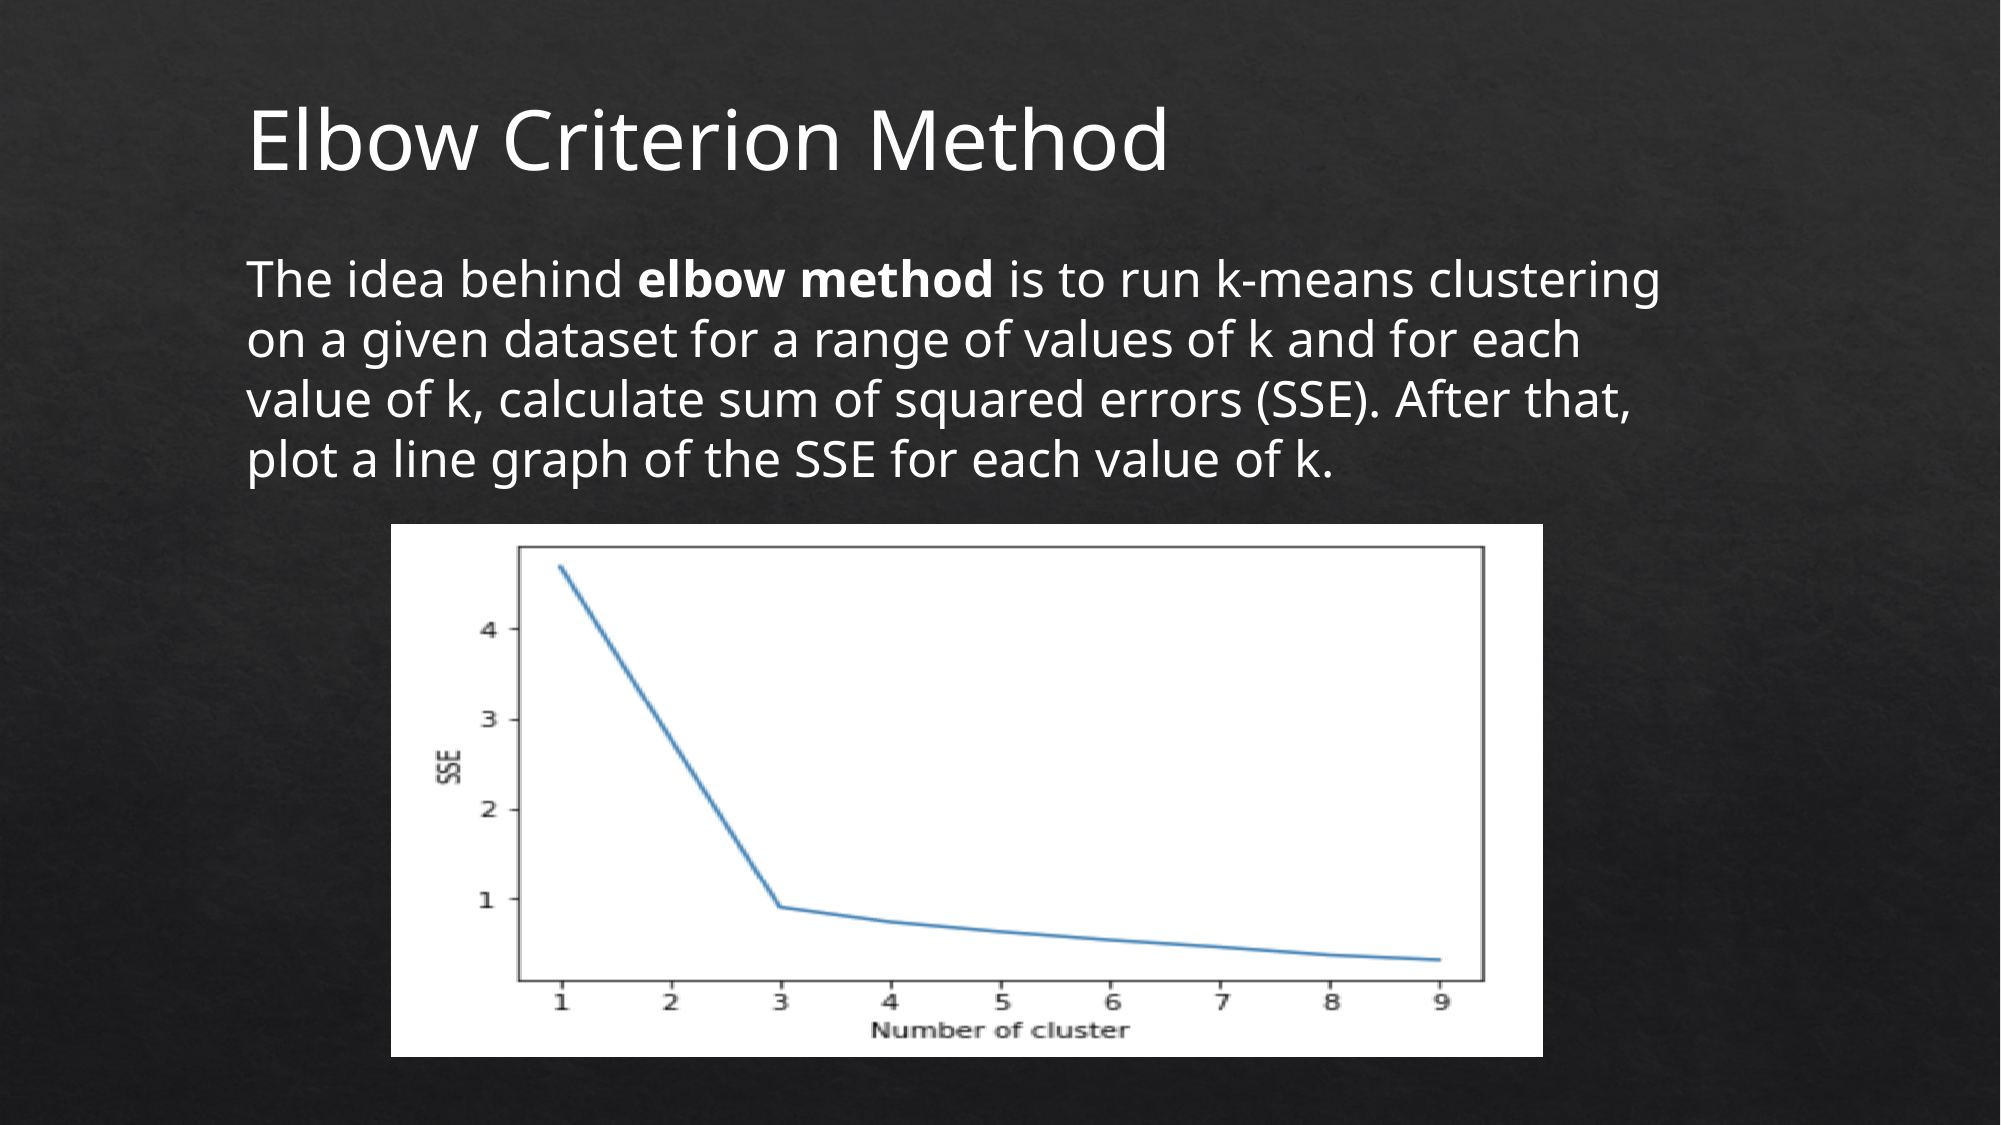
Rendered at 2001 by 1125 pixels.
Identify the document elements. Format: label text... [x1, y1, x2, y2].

picture [391, 524, 1543, 1058]
text_box Elbow Criterion Method The idea behind elbow method is to run k-means clustering on a given dataset for a range of values of k and for each value of k, calculate sum of squared errors (SSE). After that, plot a line graph of the SSE for each value of k. [231, 79, 1686, 495]
